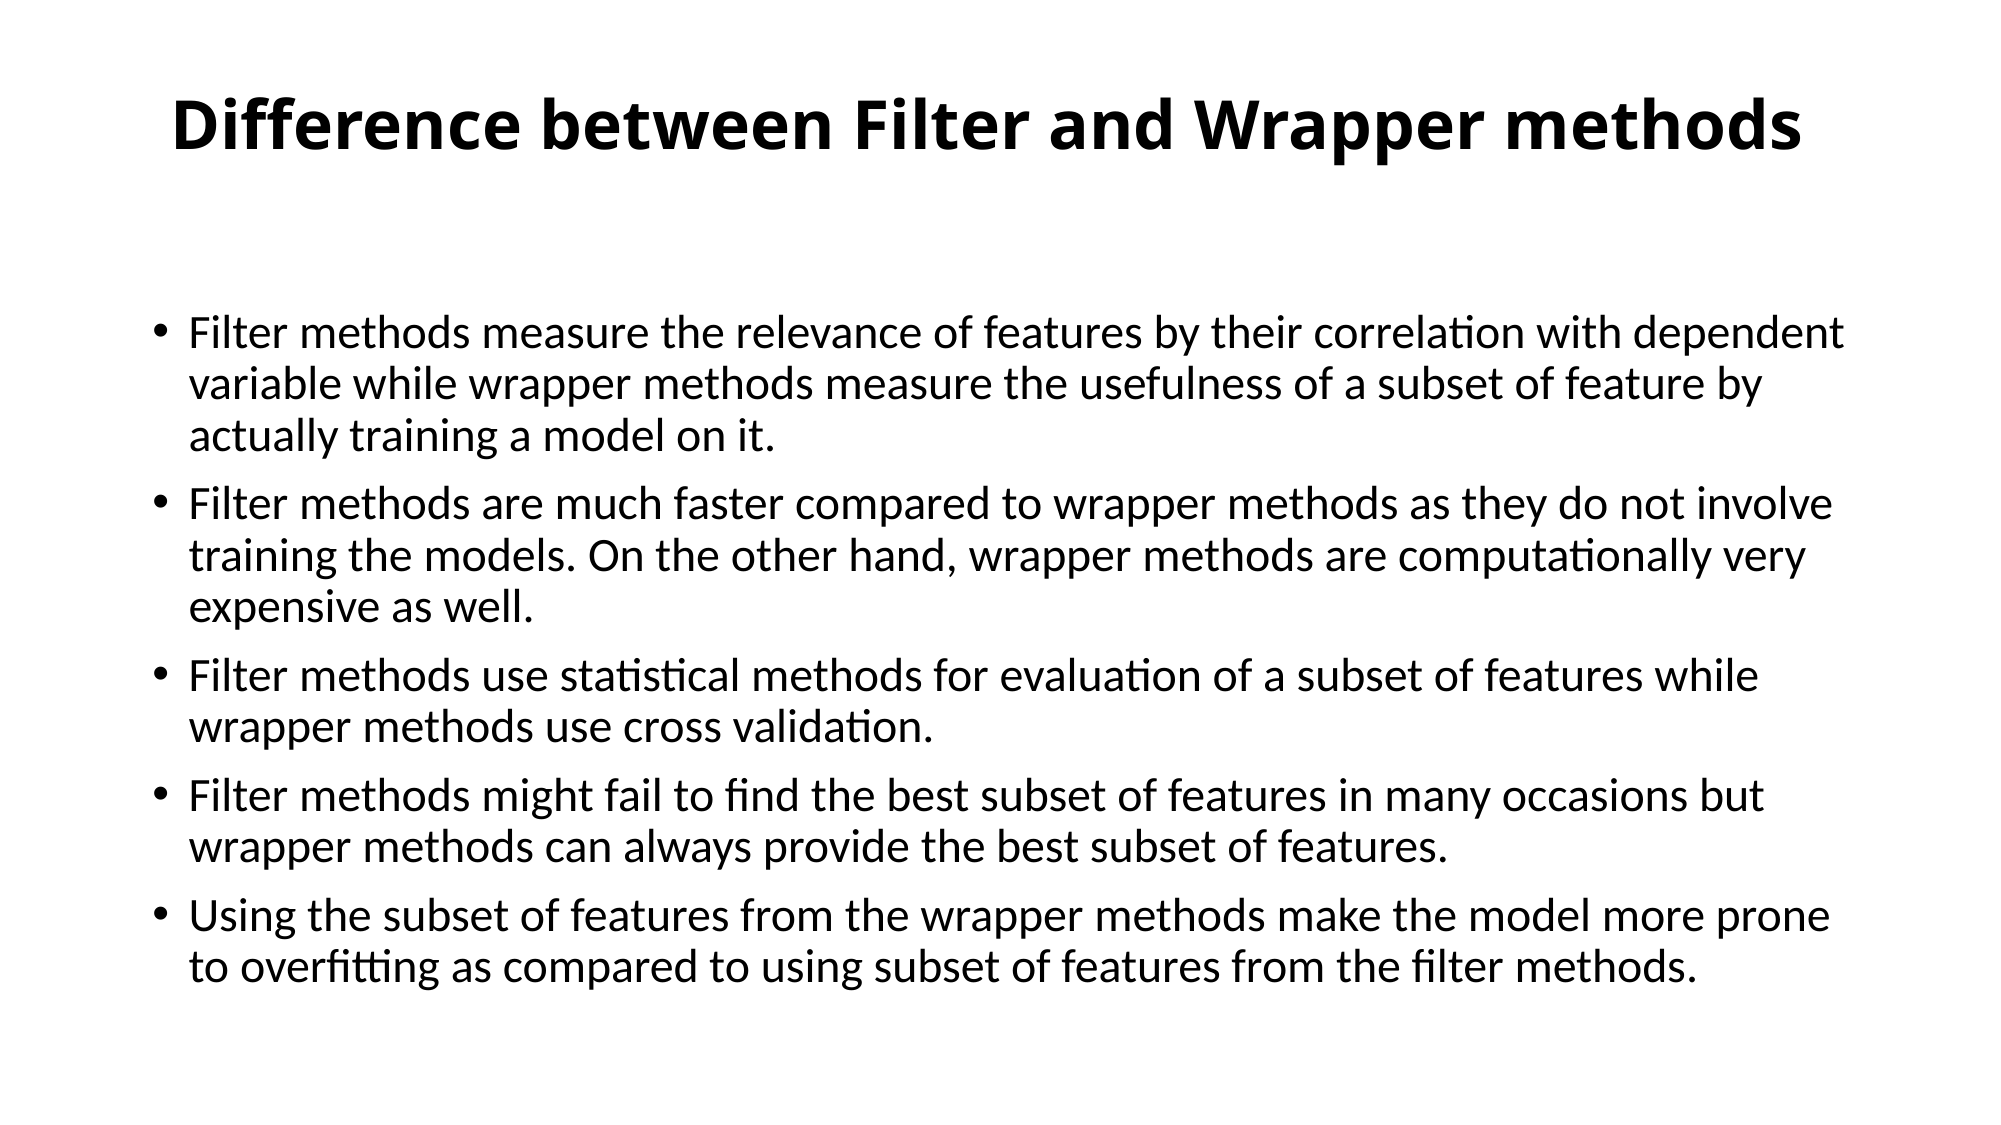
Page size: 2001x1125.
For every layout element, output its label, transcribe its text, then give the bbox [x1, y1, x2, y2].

list Filter methods measure the relevance of features by their correlation with dependent variable while wrapper methods measure the usefulness of a subset of feature by actually training a model on it. Filter methods are much faster compared to wrapper methods as they do not involve training the models. On the other hand, wrapper methods are computationally very expensive as well. Filter methods use statistical methods for evaluation of a subset of features while wrapper methods use cross validation. Filter methods might fail to find the best subset of features in many occasions but wrapper methods can always provide the best subset of features. Using the subset of features from the wrapper methods make the model more prone to overfitting as compared to using subset of features from the filter methods. [137, 299, 1863, 1014]
title Difference between Filter and Wrapper methods [137, 59, 1863, 278]
